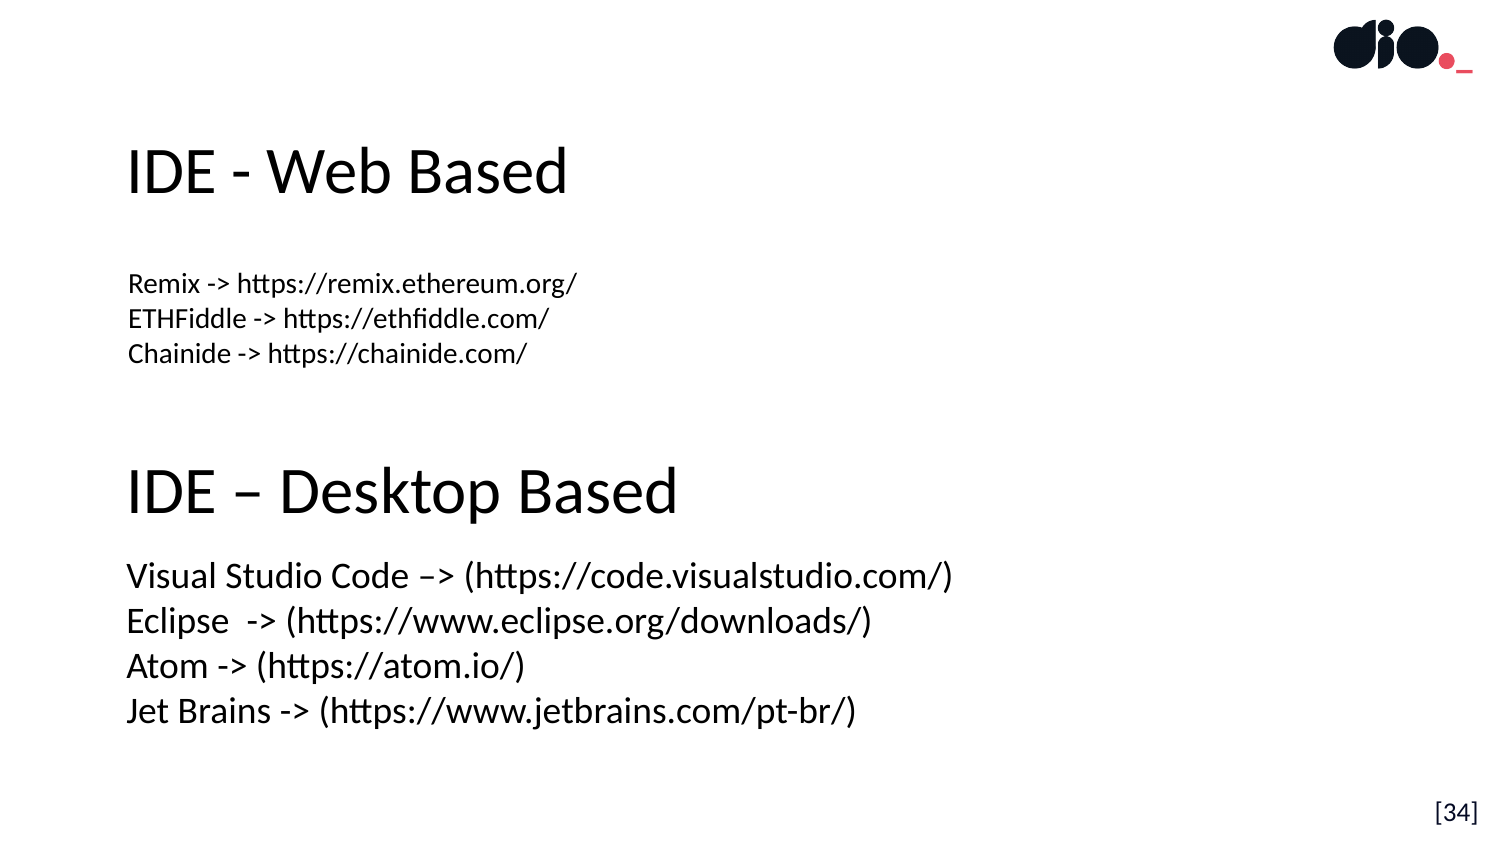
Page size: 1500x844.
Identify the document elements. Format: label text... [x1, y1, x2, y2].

picture [1333, 19, 1473, 74]
text_box Visual Studio Code –> (https://code.visualstudio.com/) Eclipse -> (https://www.eclipse.org/downloads/) Atom -> (https://atom.io/) Jet Brains -> (https://www.jetbrains.com/pt-br/) [111, 543, 1387, 725]
slide_number [34] [1403, 779, 1494, 844]
text_box IDE - Web Based [111, 119, 1200, 214]
text_box Remix -> https://remix.ethereum.org/ ETHFiddle -> https://ethfiddle.com/ Chainide -> https://chainide.com/ [113, 256, 1389, 438]
text_box IDE – Desktop Based [111, 439, 1200, 534]
